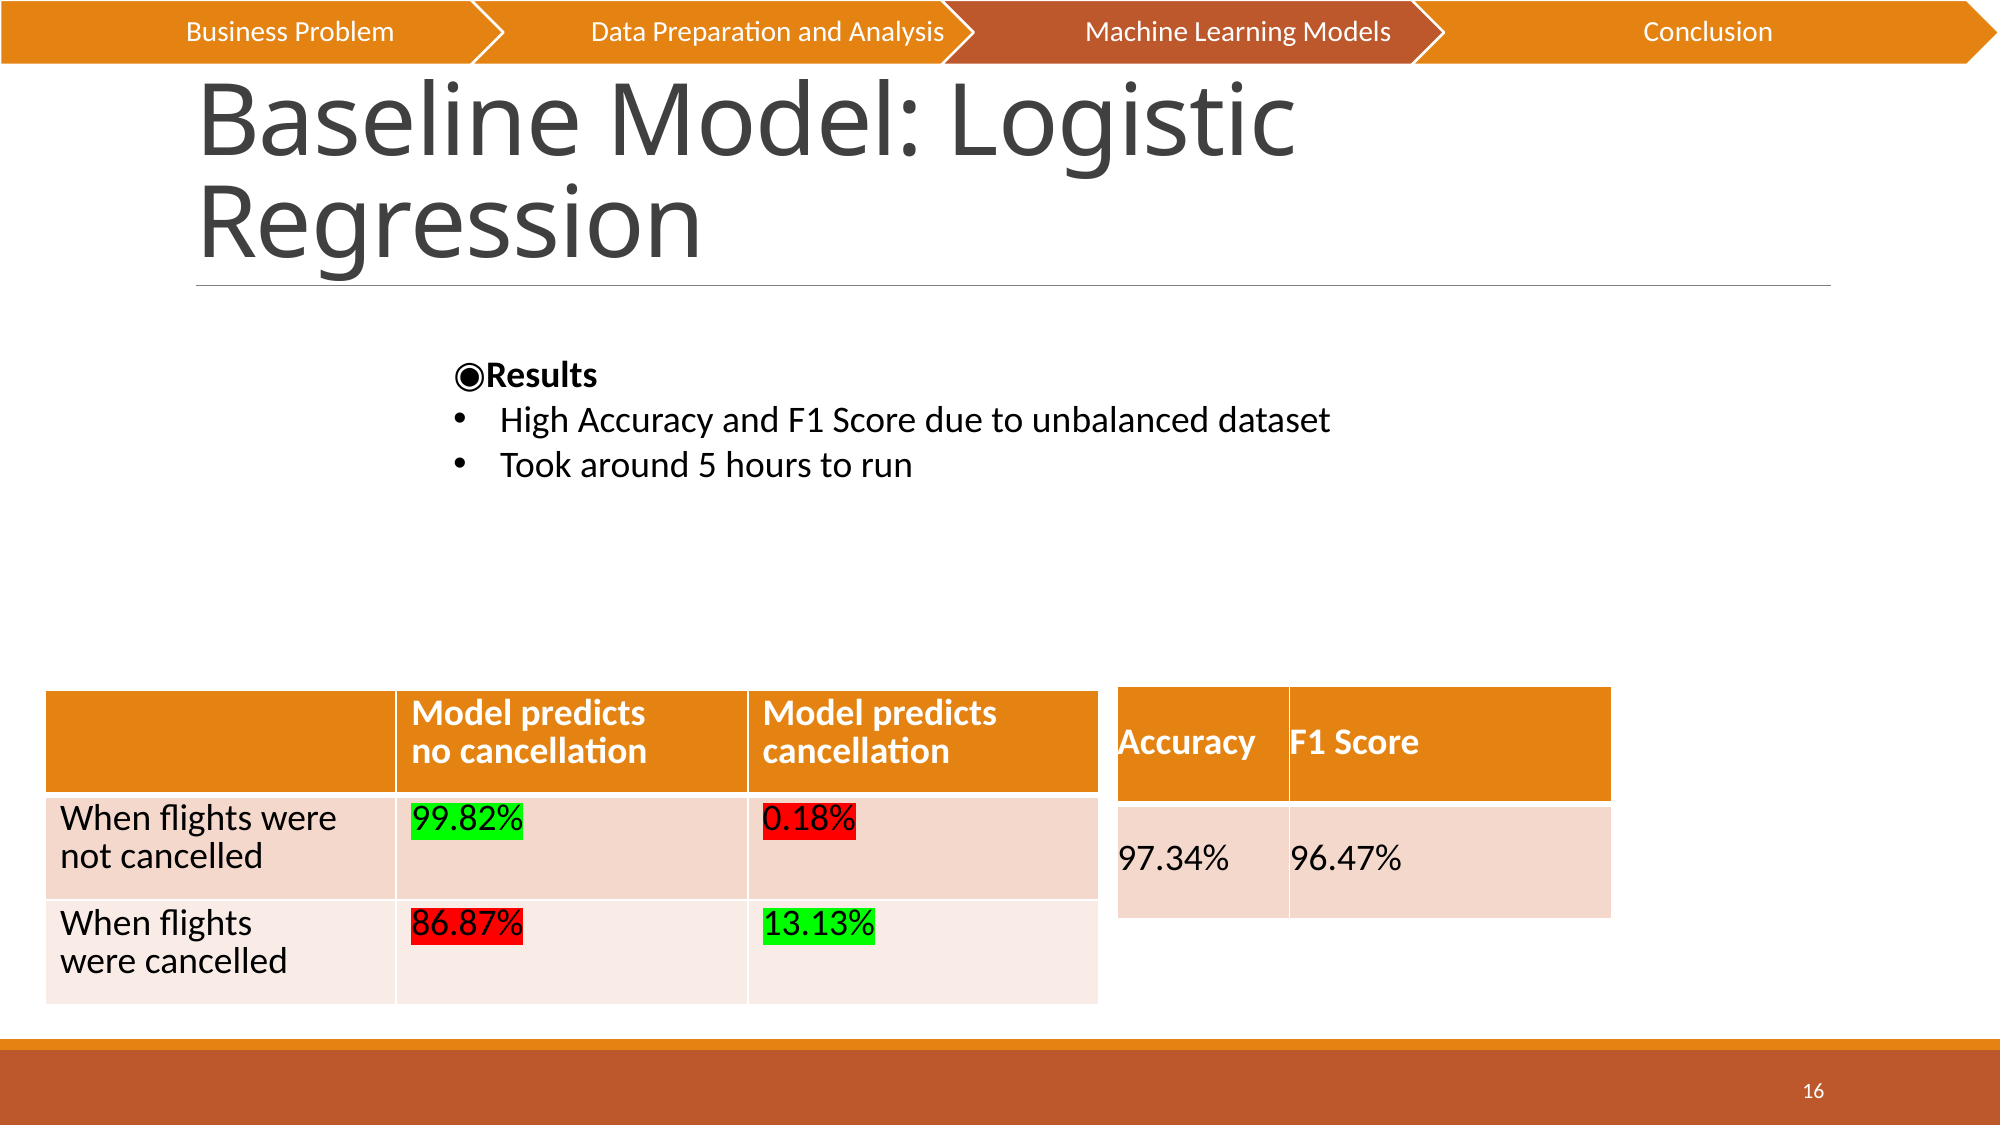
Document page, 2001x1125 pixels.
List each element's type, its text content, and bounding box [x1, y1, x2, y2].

table_cell 97.34% [1118, 807, 1289, 918]
table_header Accuracy [1118, 687, 1289, 801]
table_cell When flights were cancelled [46, 901, 395, 1004]
table_cell 99.82% [397, 798, 747, 899]
table_cell 13.13% [749, 901, 1098, 1004]
table_cell 0.18% [749, 798, 1098, 899]
table_header [46, 691, 395, 792]
table_header F1 Score [1290, 687, 1611, 801]
table_header Model predicts no cancellation [397, 691, 747, 792]
table_header Model predicts cancellation [749, 691, 1098, 792]
slide_number 16 [1624, 1059, 1840, 1120]
text_box ◉Results High Accuracy and F1 Score due to unbalanced dataset Took around 5 hours to run [438, 342, 1444, 583]
table_cell When flights were not cancelled [46, 798, 395, 899]
table_cell 86.87% [397, 901, 747, 1004]
table_cell 96.47% [1290, 807, 1611, 918]
title Baseline Model: Logistic Regression [180, 76, 1830, 285]
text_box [0, 0, 2000, 66]
